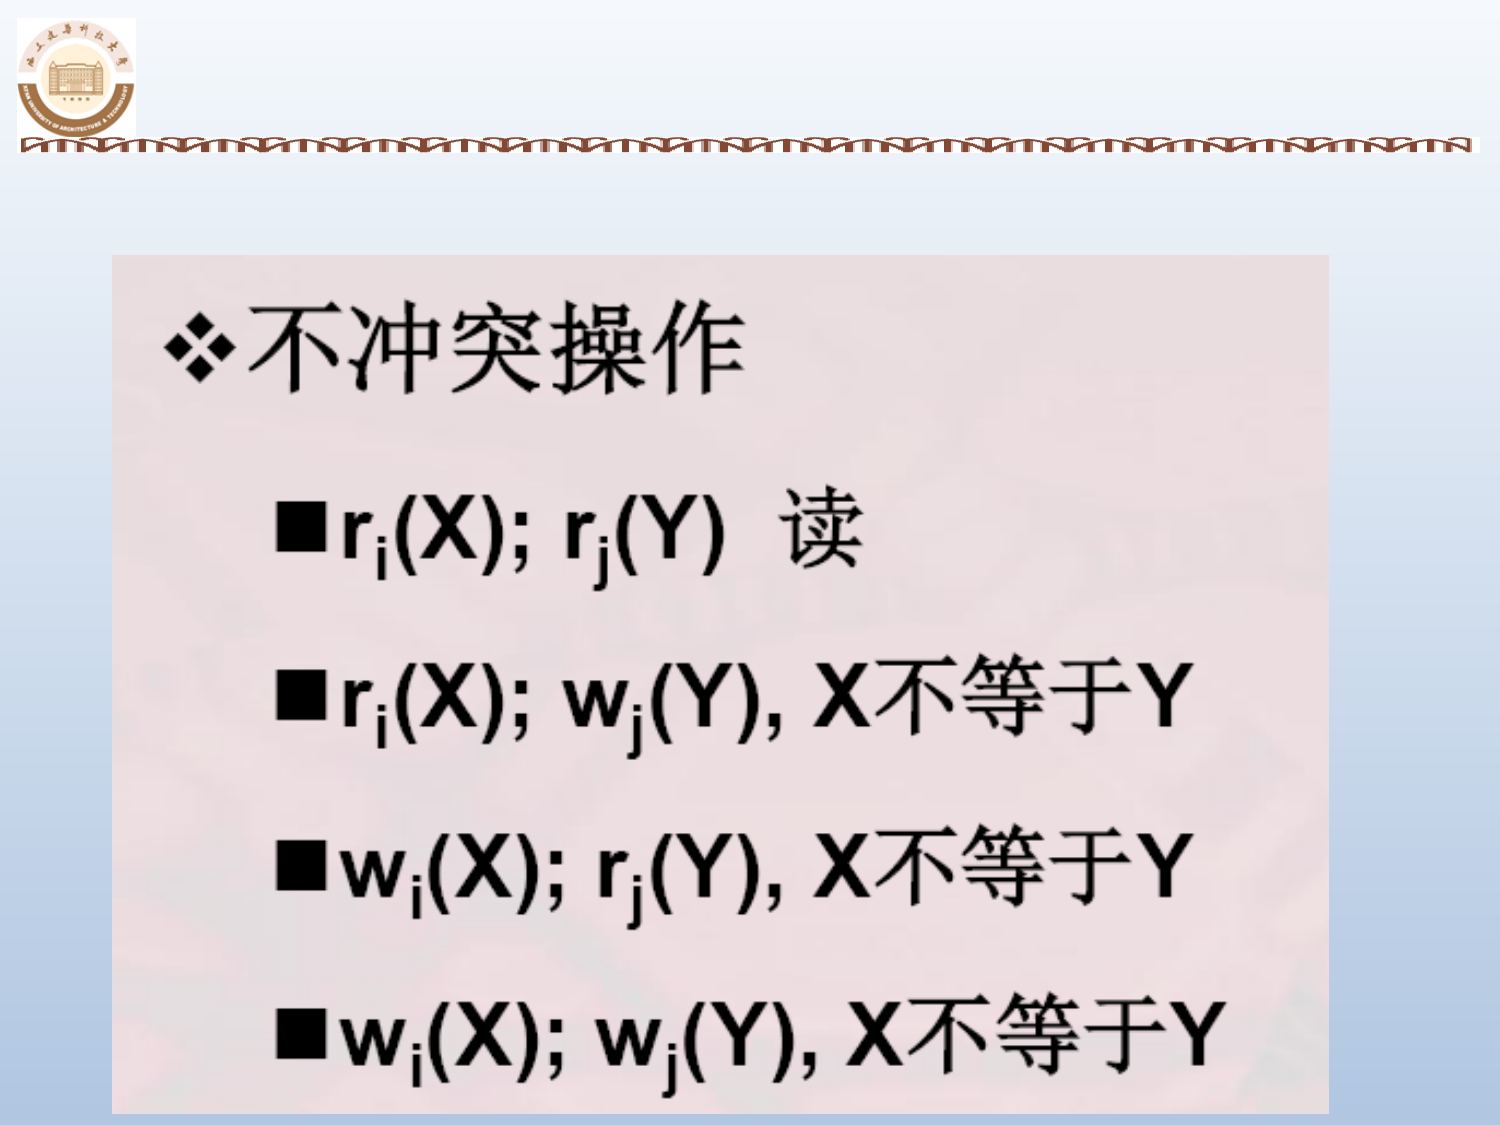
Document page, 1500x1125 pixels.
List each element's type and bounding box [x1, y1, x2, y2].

picture [111, 255, 1329, 1115]
picture [17, 18, 1480, 153]
